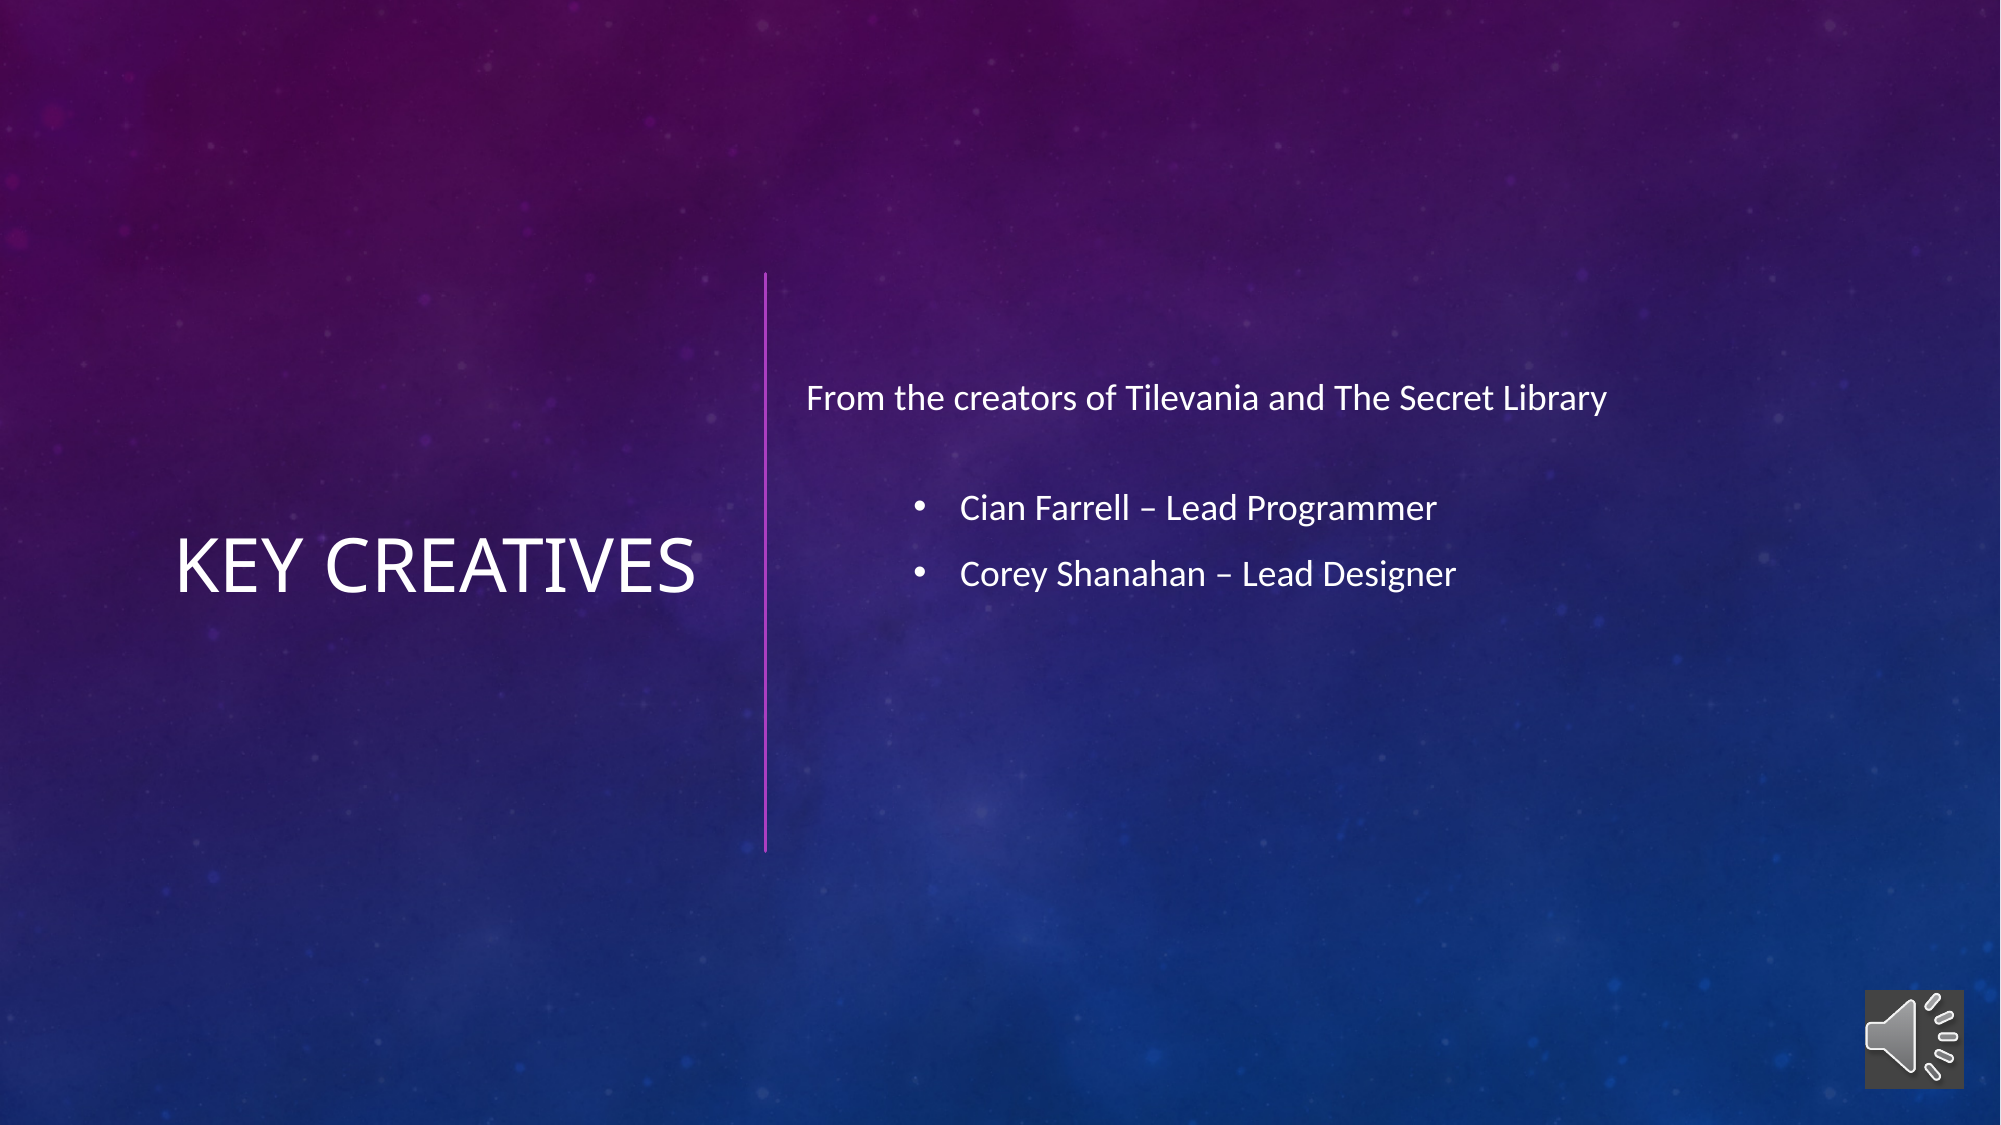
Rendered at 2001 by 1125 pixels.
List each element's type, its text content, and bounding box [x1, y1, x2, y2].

picture [1864, 989, 1965, 1090]
text_box From the creators of Tilevania and The Secret Library [791, 365, 1690, 426]
title Key Creatives [112, 188, 713, 937]
text_box [0, 0, 2000, 1125]
list Cian Farrell – Lead Programmer Corey Shanahan – Lead Designer [898, 230, 1968, 979]
